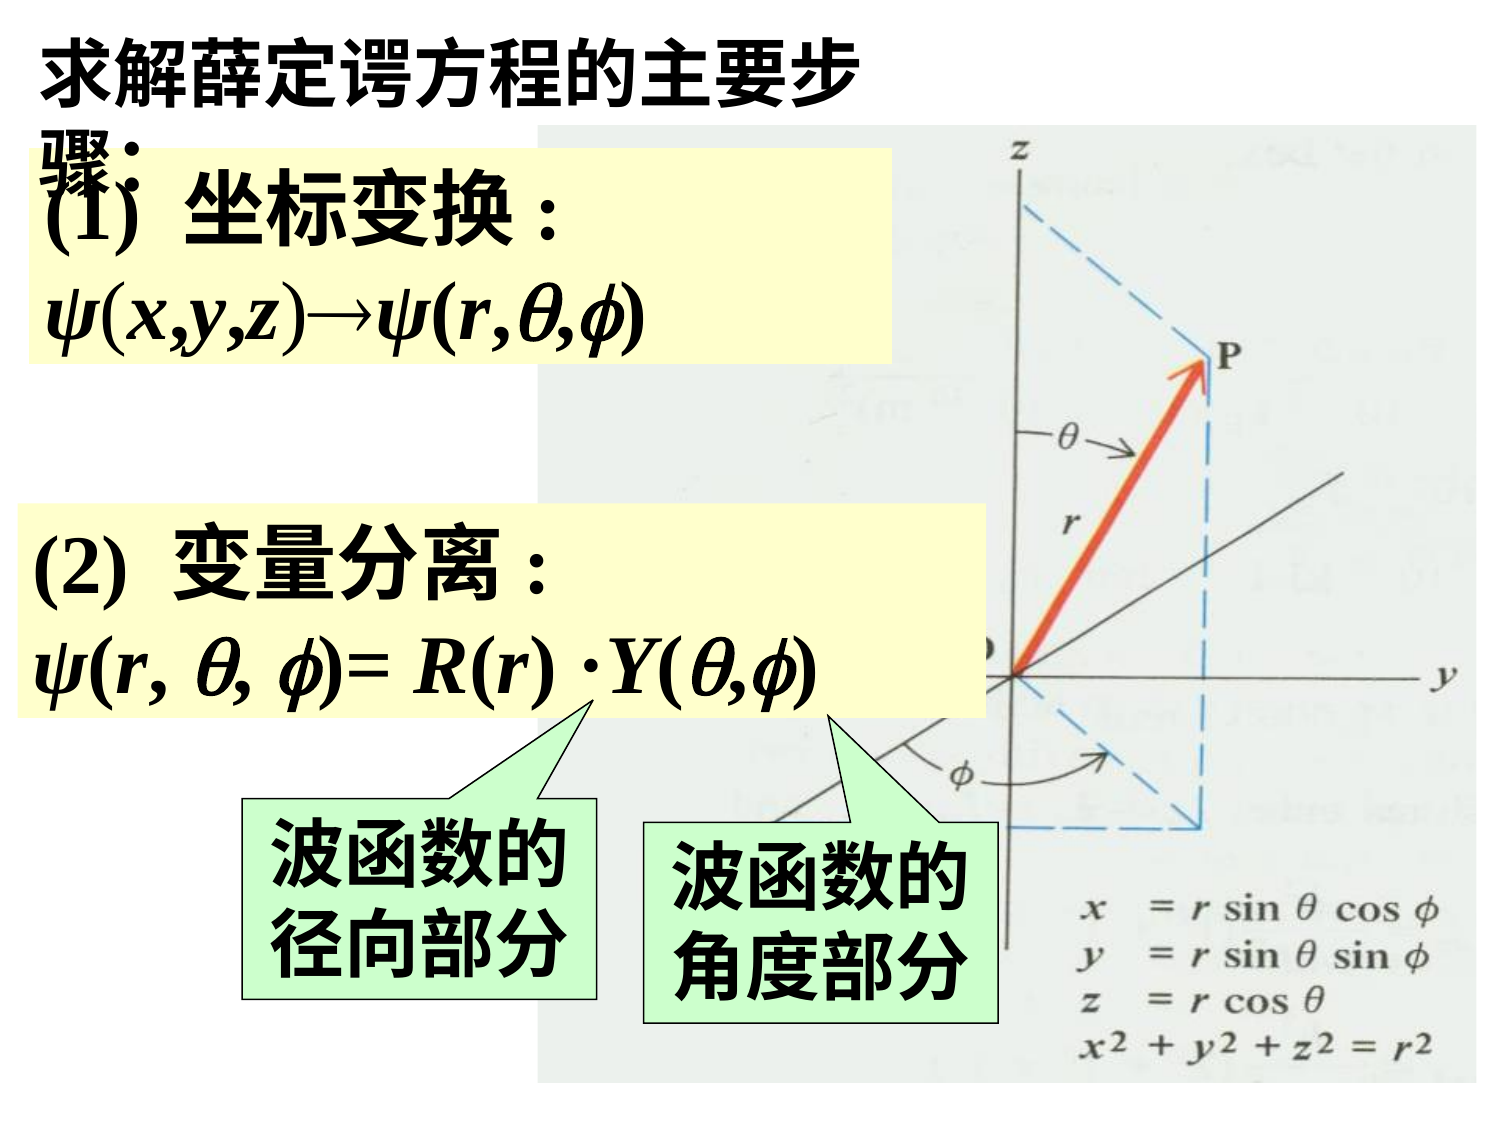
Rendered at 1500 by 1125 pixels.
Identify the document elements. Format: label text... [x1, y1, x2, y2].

text_box (2) 变量分离: ψ(r, , )= R(r) ·Y(,) [17, 503, 537, 718]
picture [537, 125, 1477, 1083]
text_box 波函数的径向部分 [242, 738, 537, 1000]
text_box (1) 坐标变换: ψ(x,y,z)ψ(r,,) [29, 214, 537, 364]
text_box 求解薛定谔方程的主要步骤： [23, 18, 999, 214]
